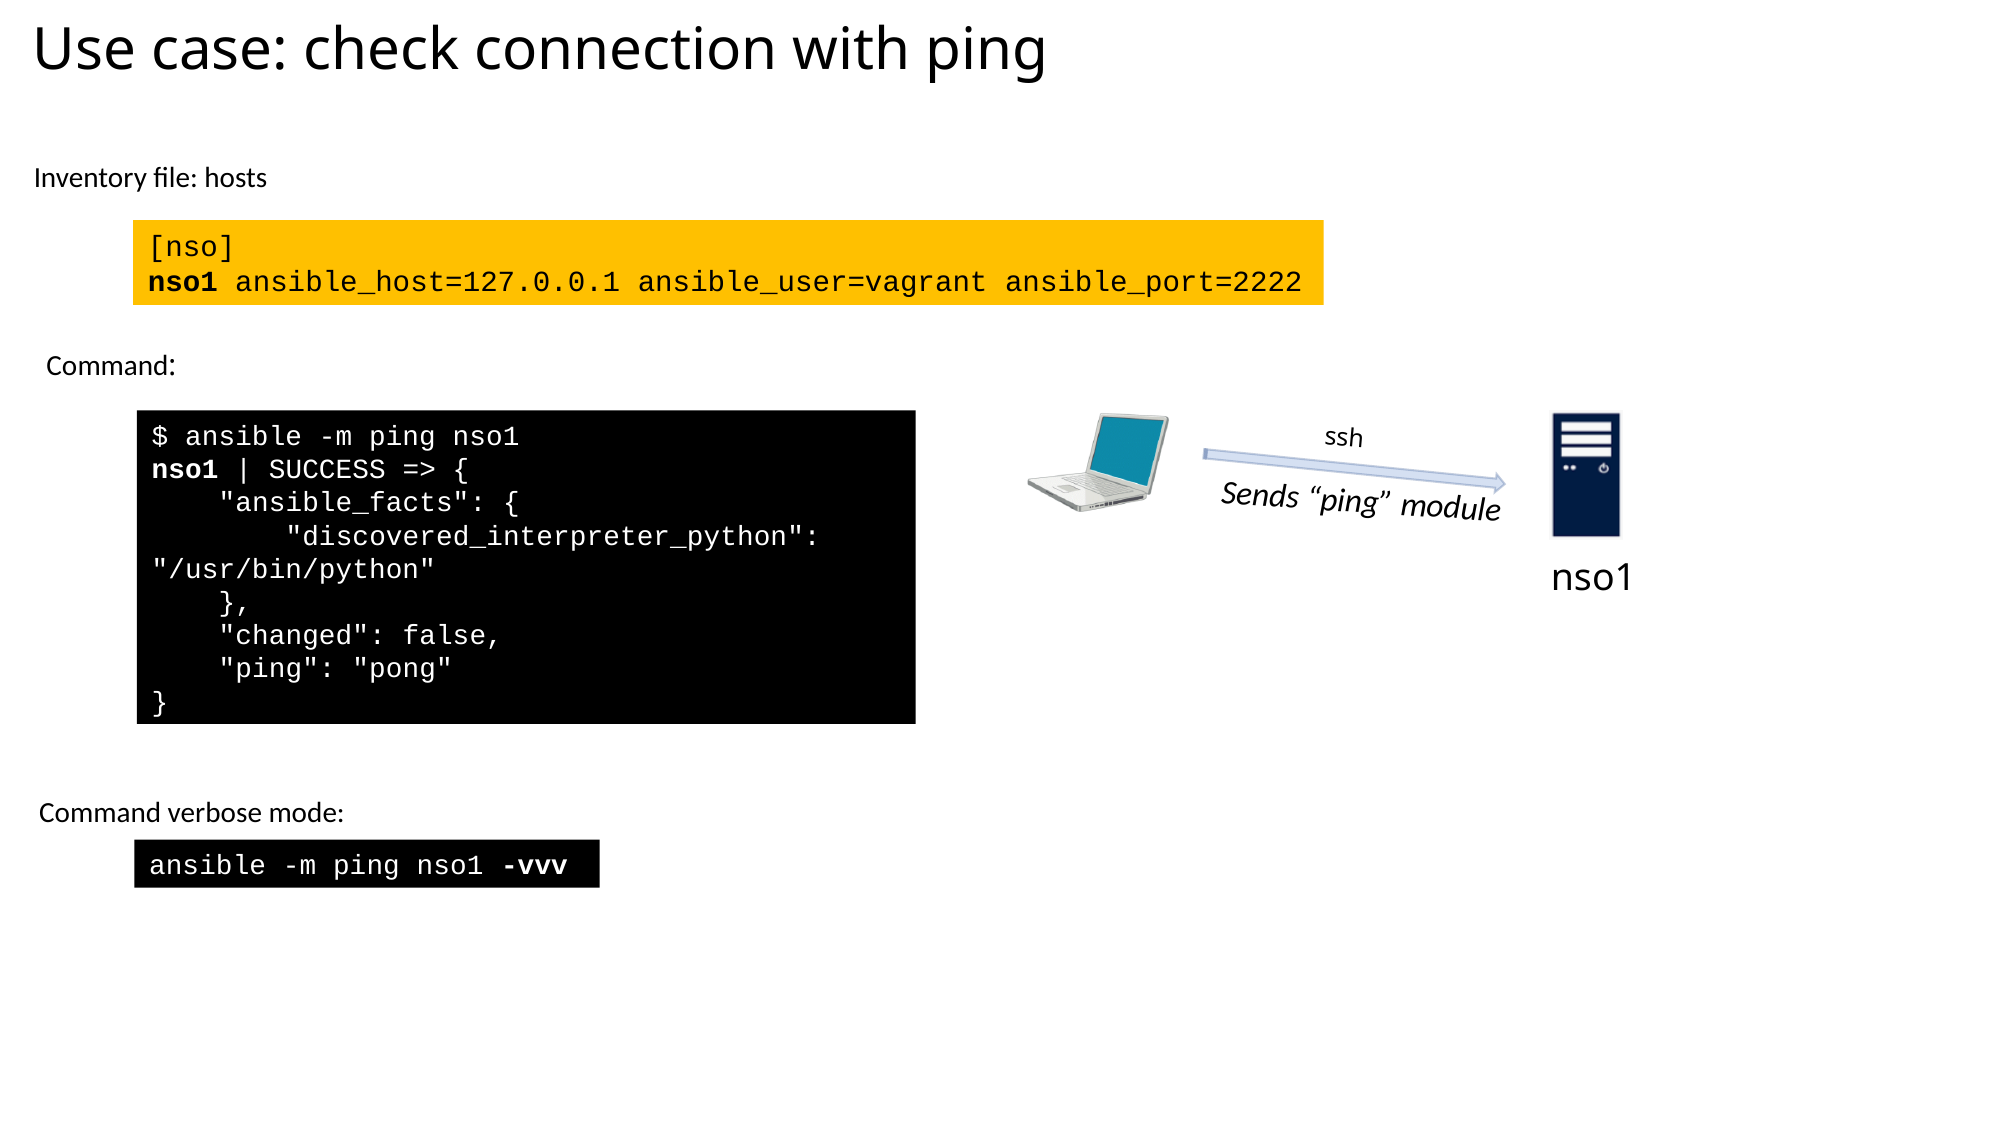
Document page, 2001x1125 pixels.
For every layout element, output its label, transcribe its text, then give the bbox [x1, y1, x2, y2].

text_box Command: [31, 338, 192, 389]
text_box Command verbose mode: [24, 786, 360, 837]
text_box ansible -m ping nso1 -vvv [134, 839, 600, 888]
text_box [1025, 410, 1658, 606]
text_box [17, 151, 1324, 306]
title Use case: check connection with ping [17, 12, 1493, 89]
text_box $ ansible -m ping nso1 nso1 | SUCCESS => { "ansible_facts": { "discovered_interpreter_python": "/usr/bin/python" }, "changed": false, "ping": "pong" } [136, 410, 916, 724]
